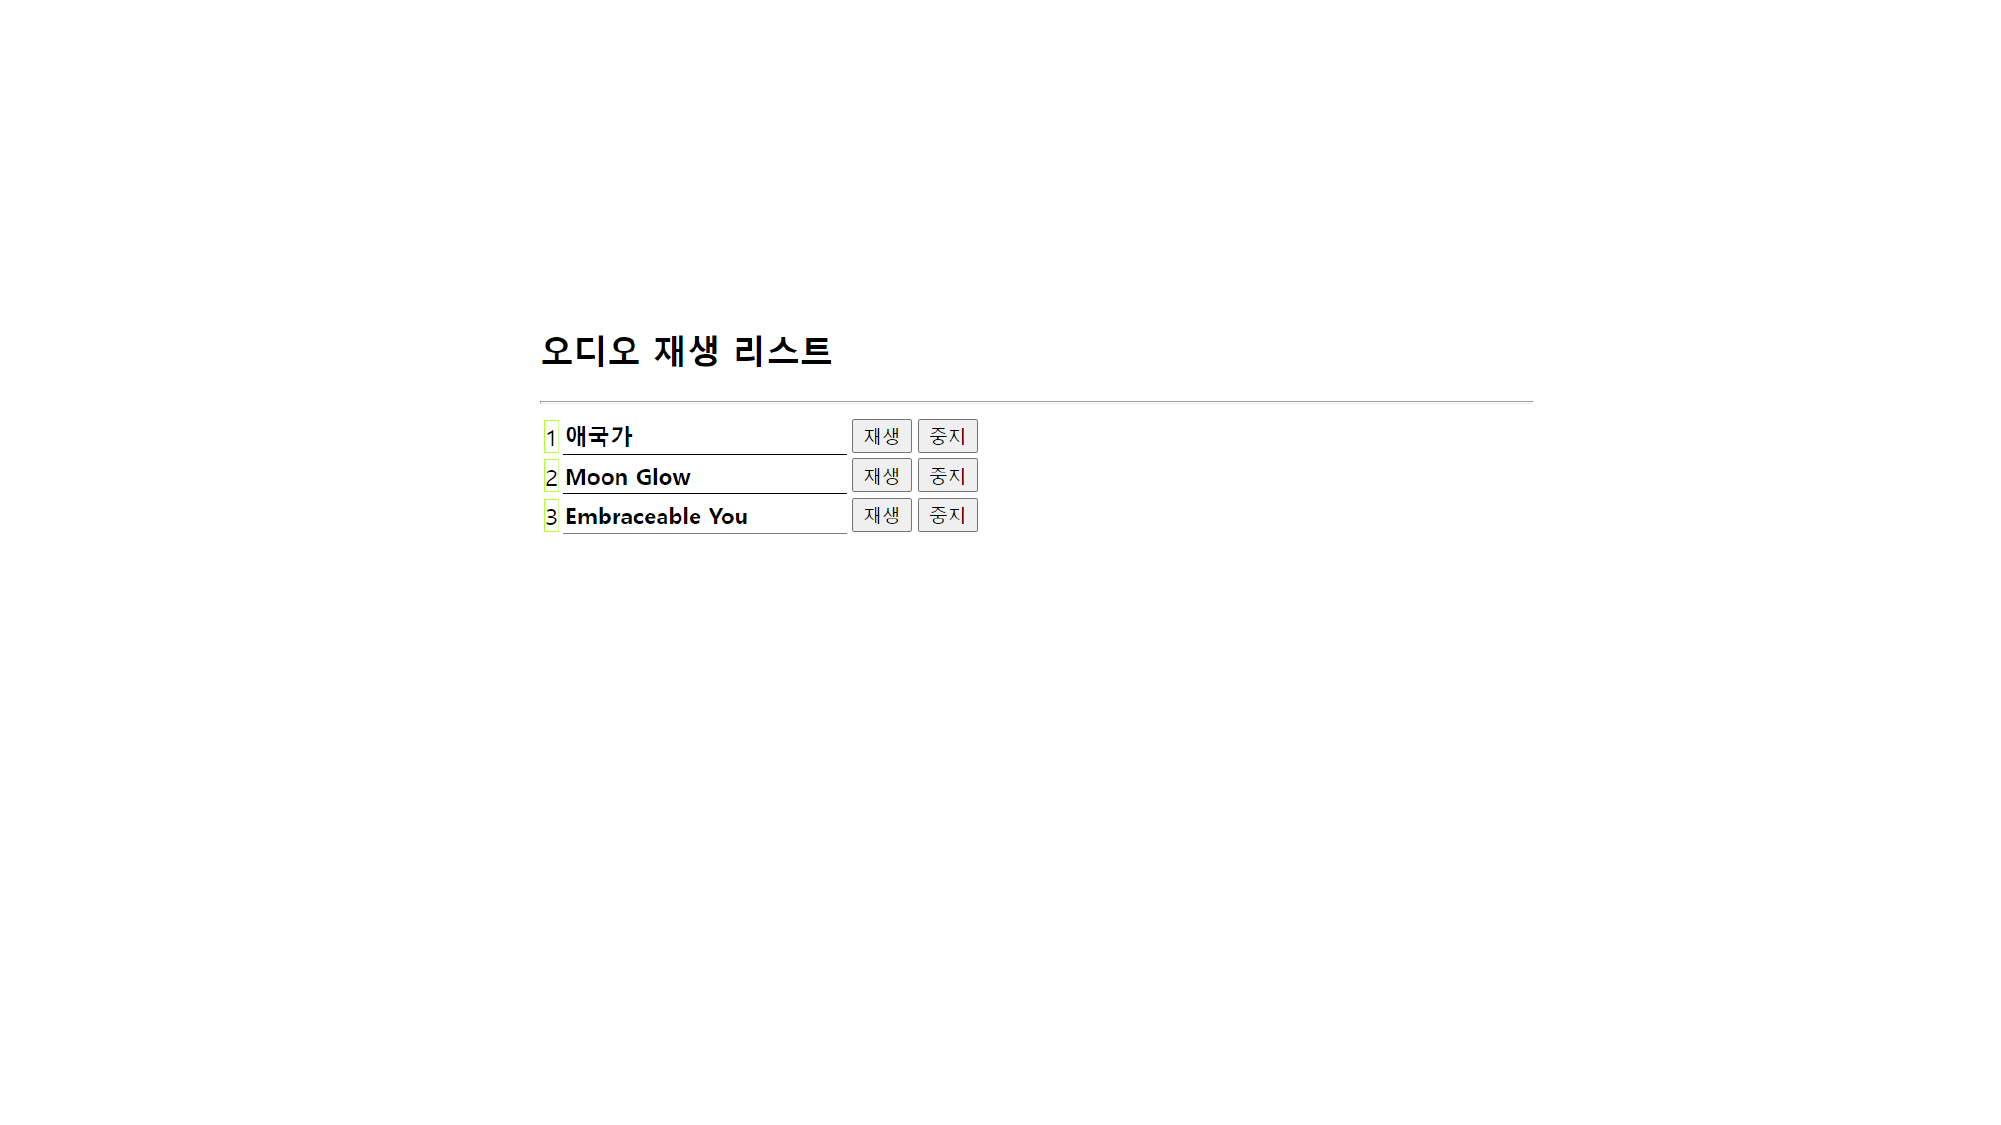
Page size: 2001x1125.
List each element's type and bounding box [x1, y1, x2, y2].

picture [528, 301, 1534, 667]
